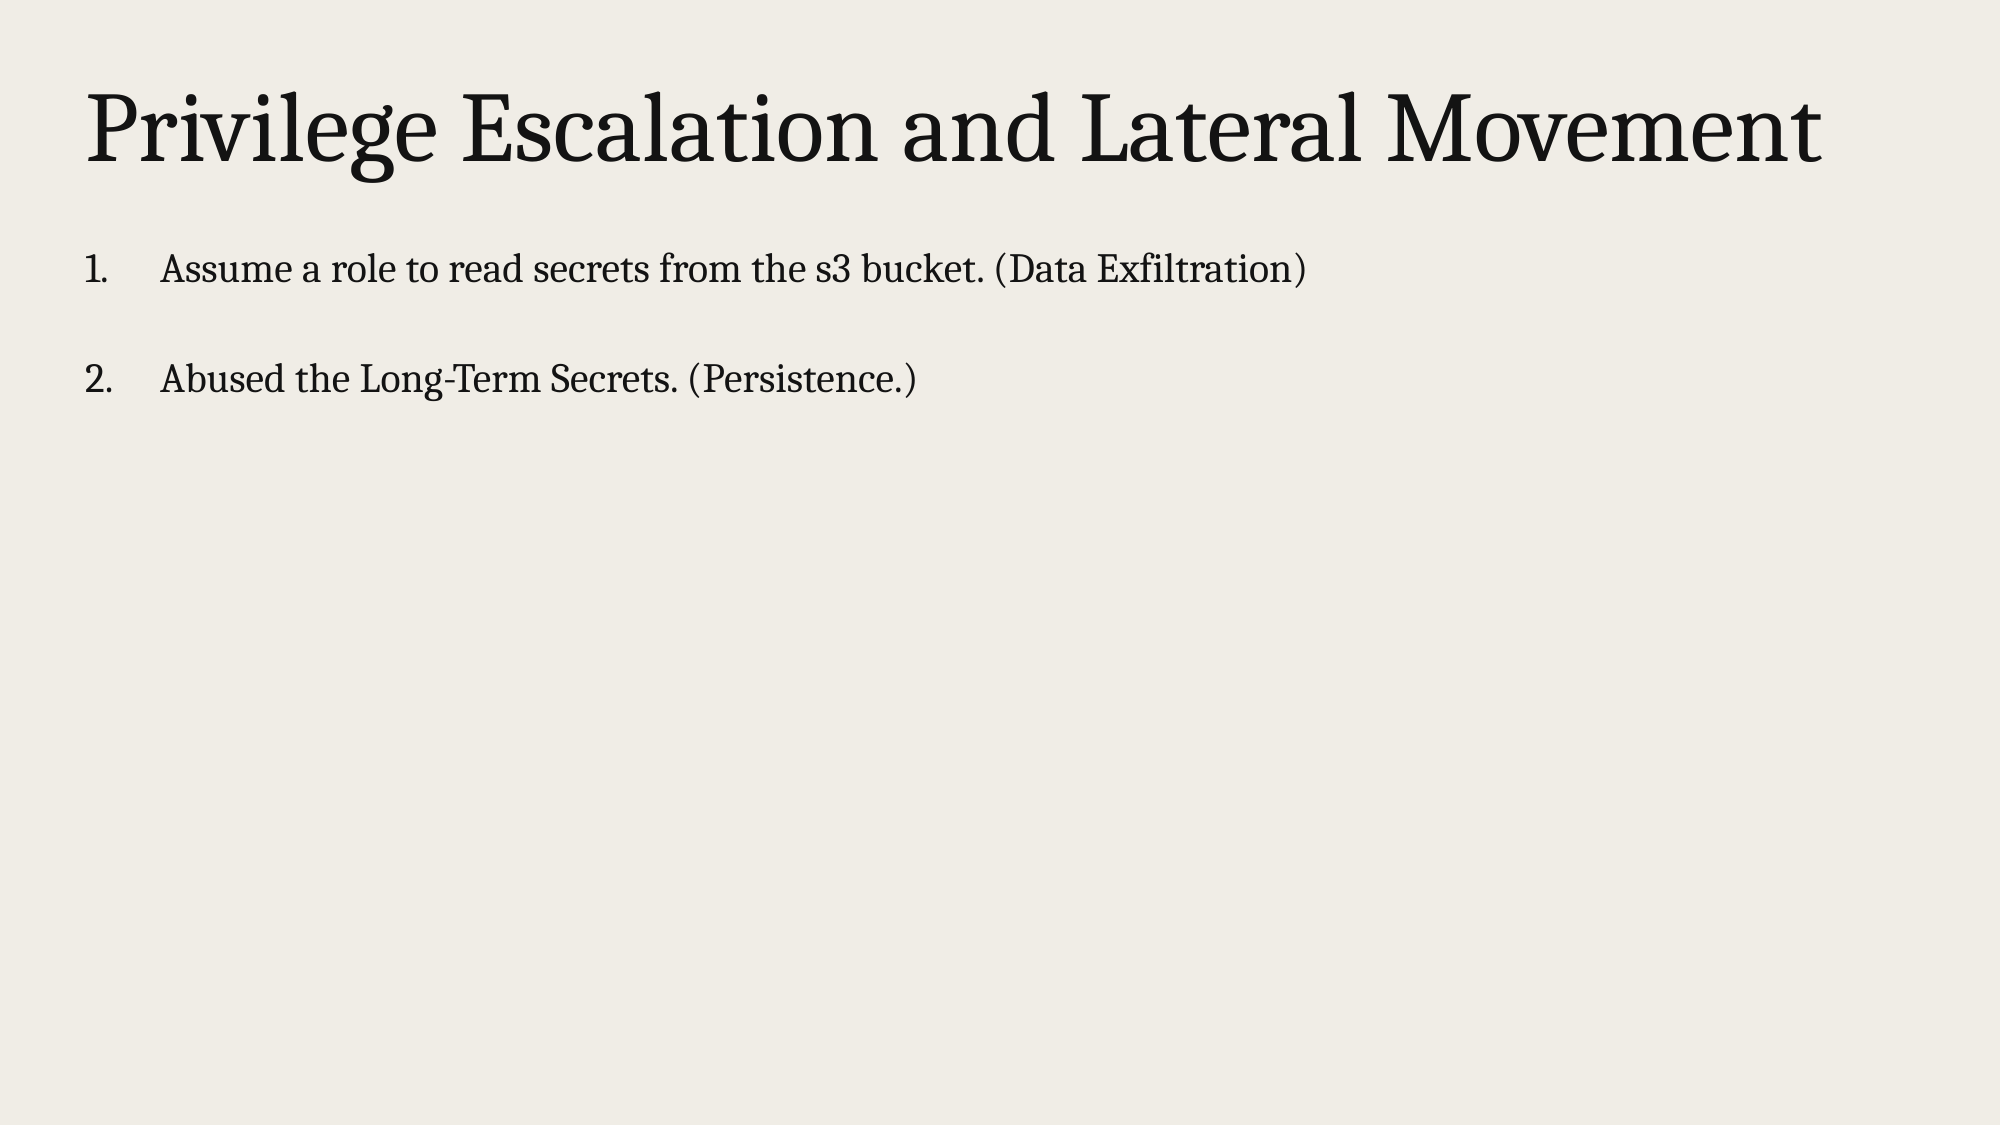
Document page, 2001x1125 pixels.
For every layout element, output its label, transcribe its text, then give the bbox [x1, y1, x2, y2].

text_box Assume a role to read secrets from the s3 bucket. (Data Exfiltration) Abused the Long-Term Secrets. (Persistence.) [70, 239, 1901, 1037]
title Privilege Escalation and Lateral Movement [70, 67, 1929, 211]
